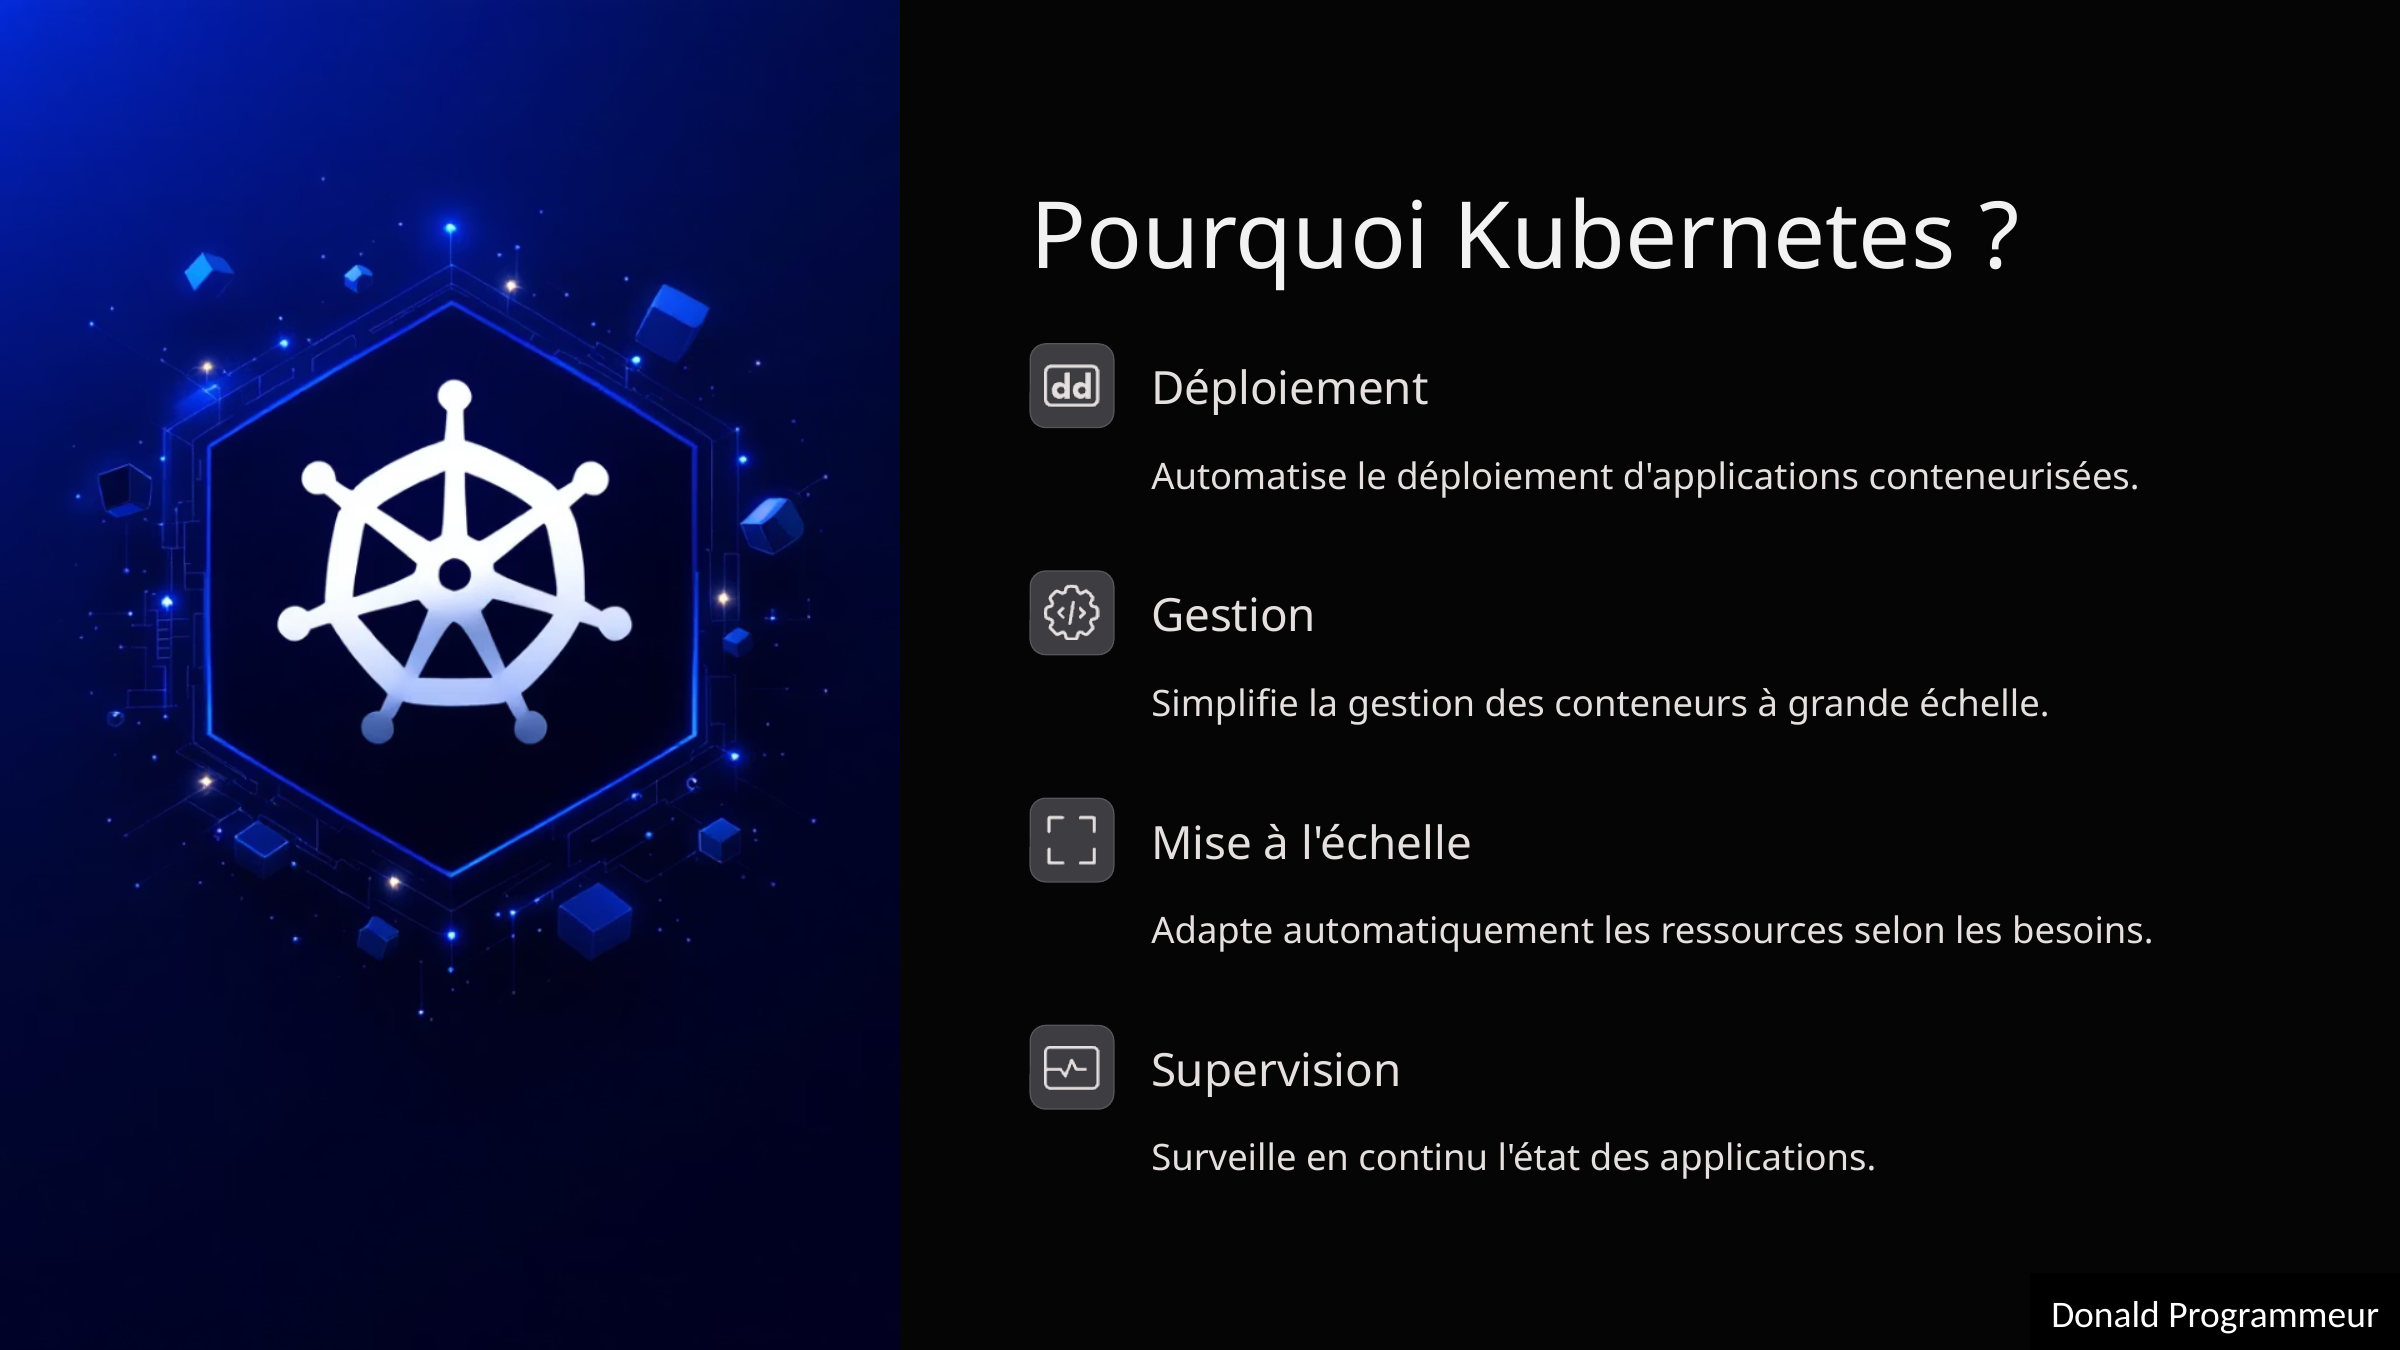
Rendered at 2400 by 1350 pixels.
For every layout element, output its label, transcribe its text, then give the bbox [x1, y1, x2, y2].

text_box Adapte automatiquement les ressources selon les besoins. [1151, 891, 2270, 951]
text_box Donald Programmeur [2030, 1273, 2400, 1350]
text_box Gestion [1151, 583, 1617, 642]
text_box [1030, 1025, 1114, 1110]
text_box Mise à l'échelle [1151, 810, 1617, 869]
text_box [1030, 798, 1114, 882]
text_box Déploiement [1151, 356, 1617, 415]
picture [1044, 805, 1100, 875]
picture [1044, 350, 1100, 421]
text_box Automatise le déploiement d'applications conteneurisées. [1151, 437, 2270, 497]
picture [1044, 577, 1100, 648]
text_box Pourquoi Kubernetes ? [1030, 171, 2058, 289]
text_box Supervision [1151, 1038, 1617, 1097]
picture [0, 0, 900, 1350]
text_box [1030, 570, 1114, 655]
text_box Simplifie la gestion des conteneurs à grande échelle. [1151, 664, 2270, 724]
text_box [1030, 343, 1114, 428]
text_box Surveille en continu l'état des applications. [1151, 1118, 2270, 1179]
picture [1044, 1032, 1100, 1103]
